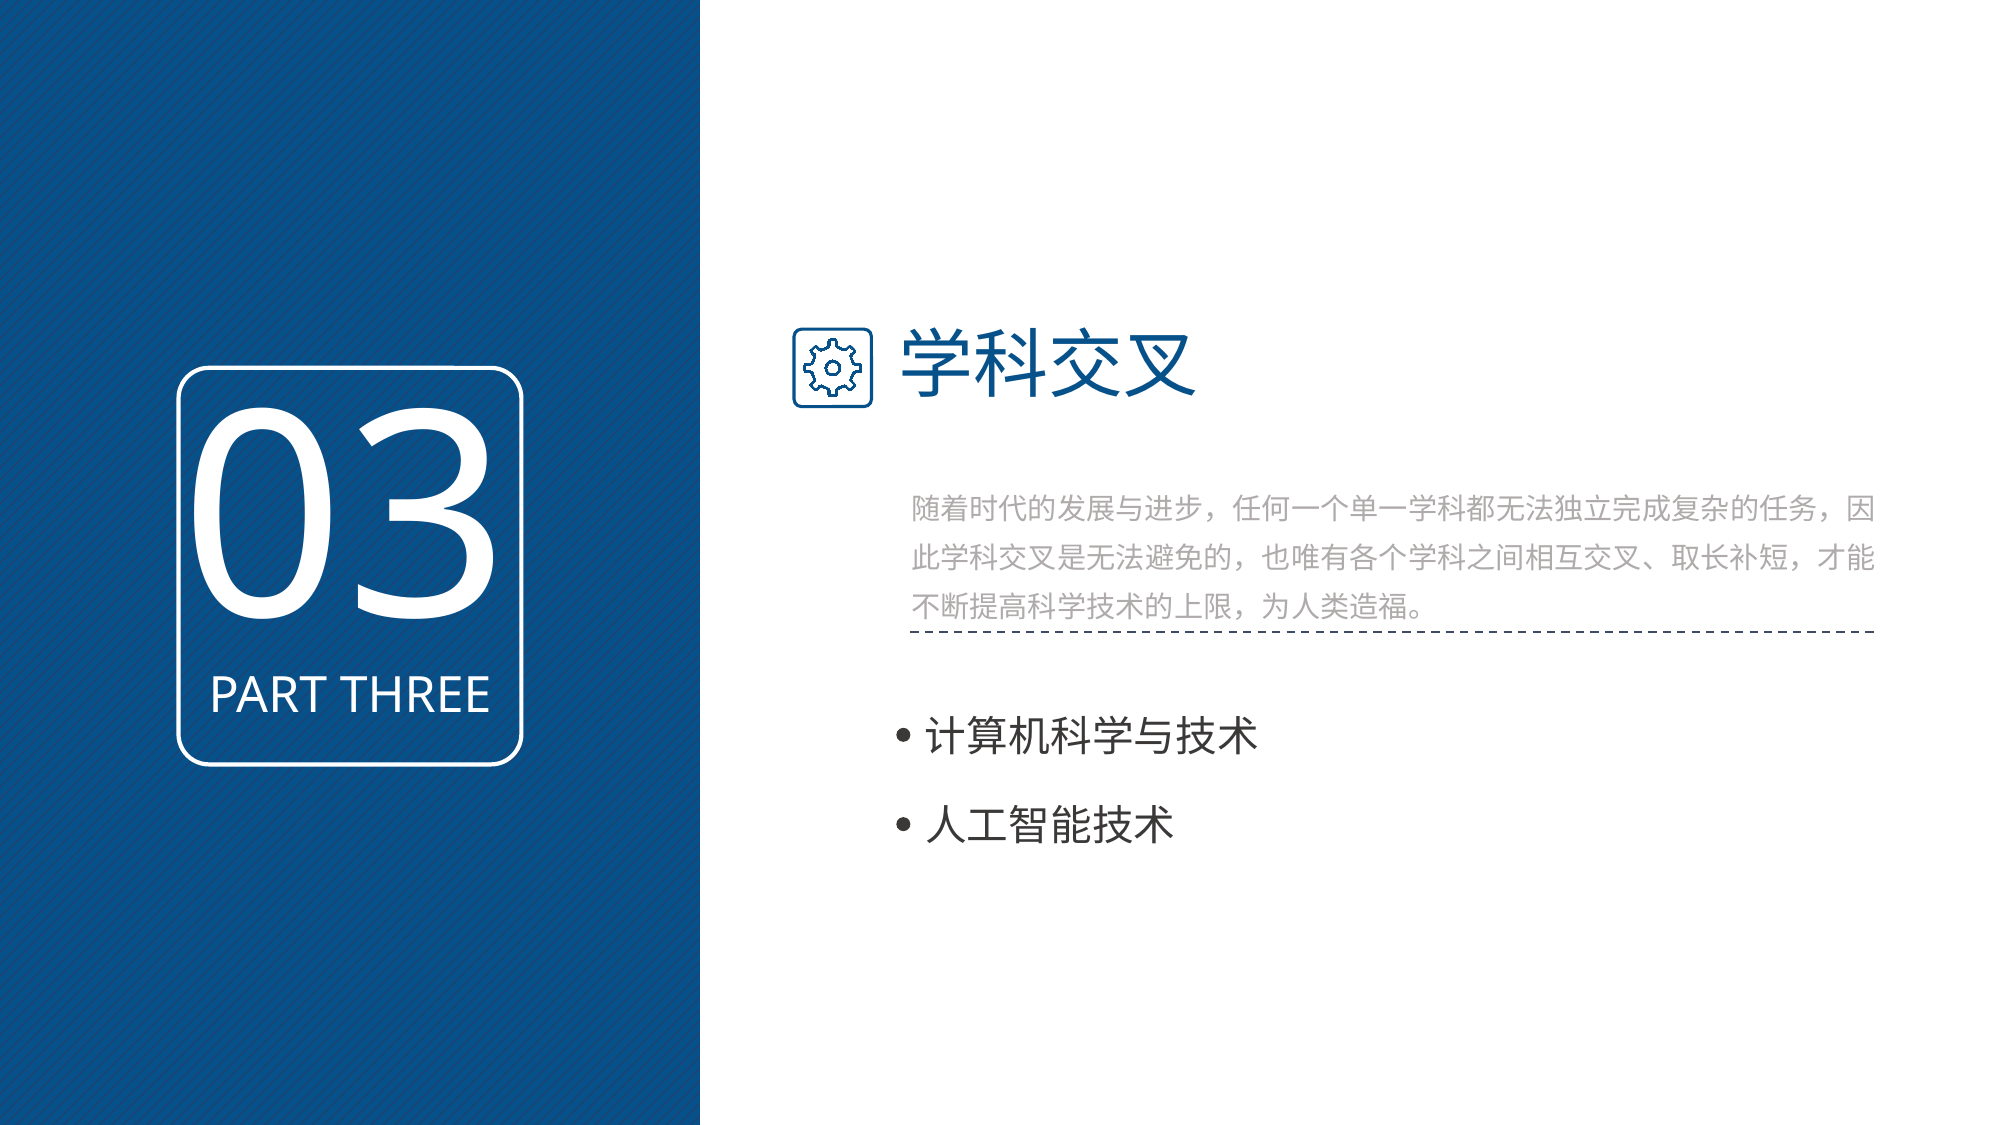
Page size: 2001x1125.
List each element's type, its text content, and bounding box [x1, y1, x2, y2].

text_box 随着时代的发展与进步，任何一个单一学科都无法独立完成复杂的任务，因此学科交叉是无法避免的，也唯有各个学科之间相互交叉、取长补短，才能不断提高科学技术的上限，为人类造福。 [896, 469, 1892, 631]
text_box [896, 702, 1274, 768]
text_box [794, 329, 872, 407]
text_box 学科交叉 [883, 308, 1214, 414]
picture [0, 0, 700, 1125]
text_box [896, 791, 1191, 857]
